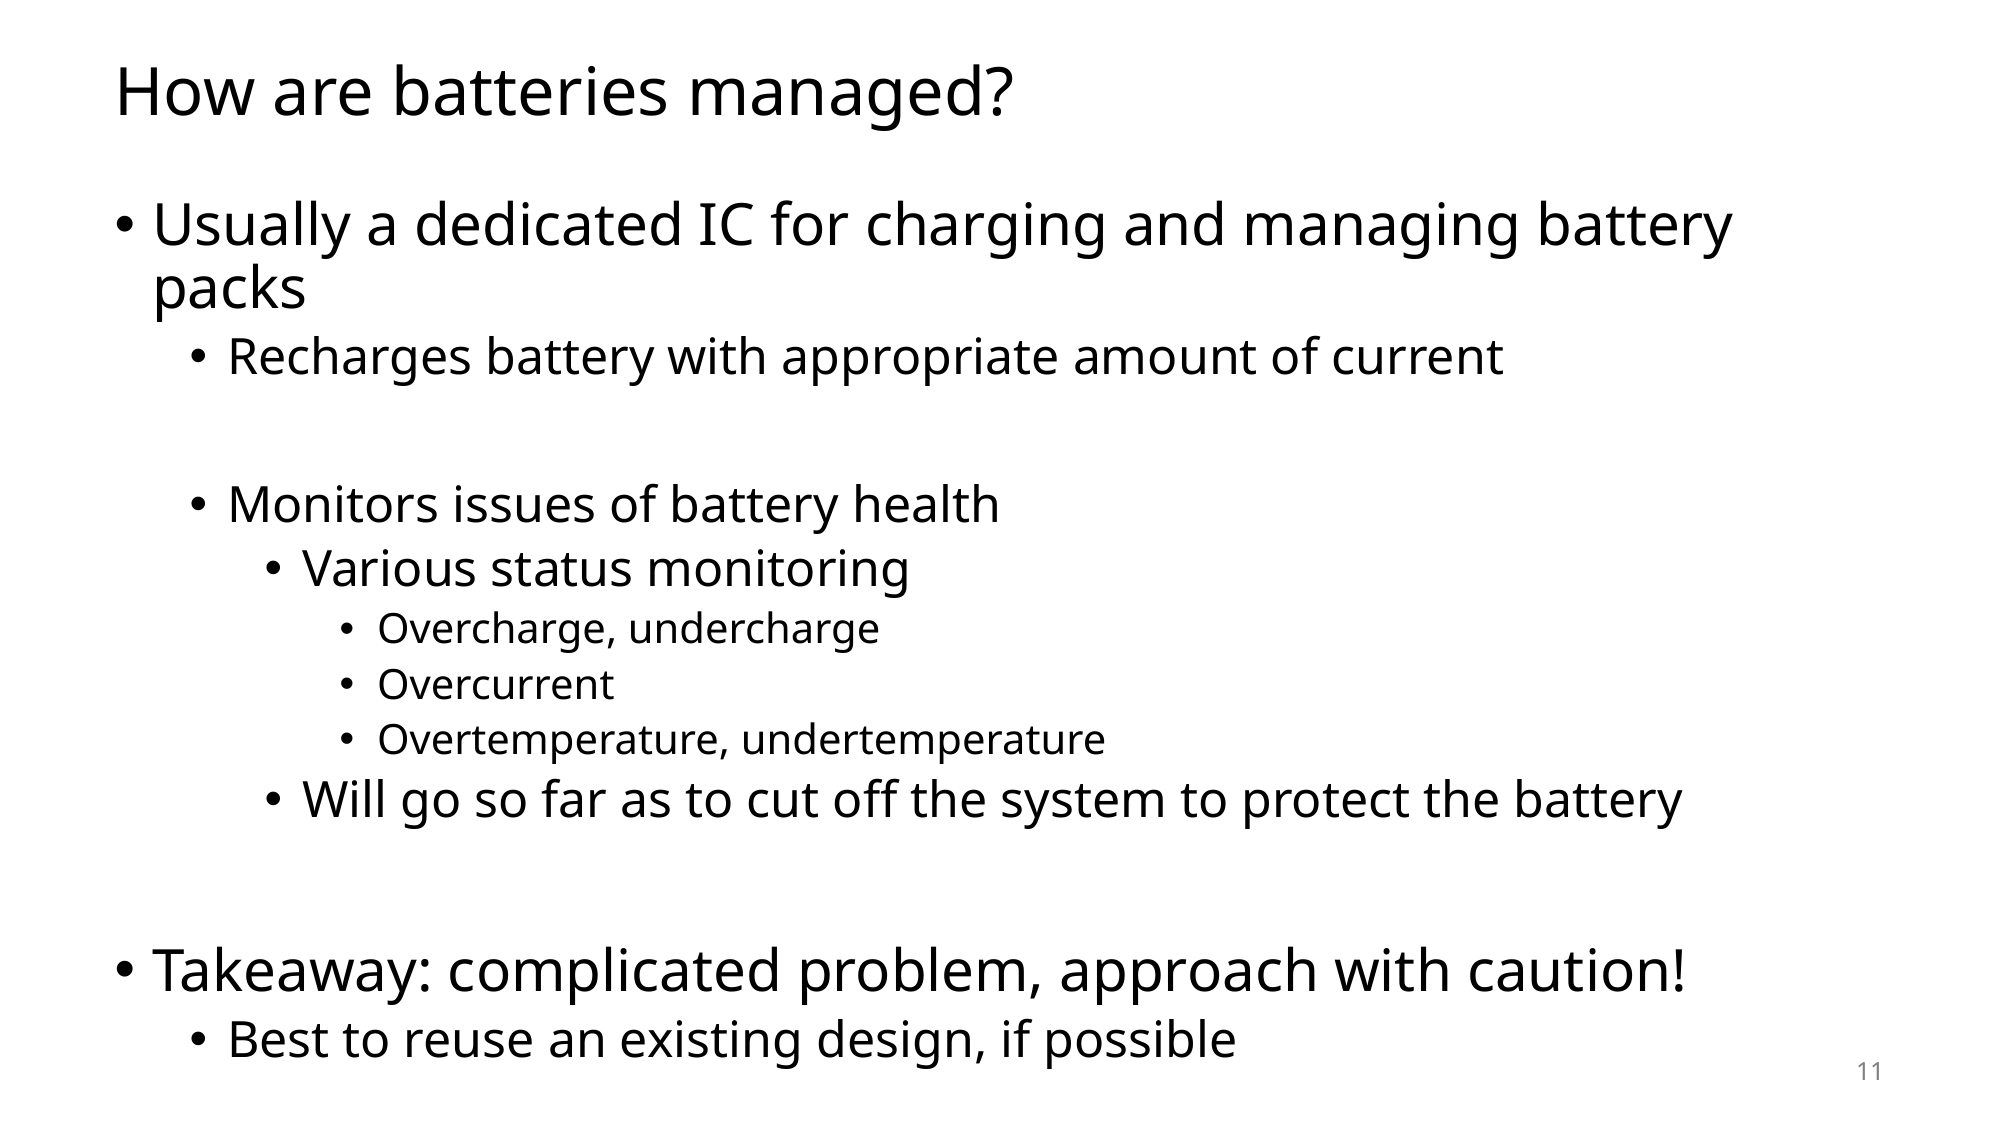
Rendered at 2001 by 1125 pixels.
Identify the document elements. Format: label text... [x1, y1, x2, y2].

list Usually a dedicated IC for charging and managing battery packs Recharges battery with appropriate amount of current Monitors issues of battery health Various status monitoring Overcharge, undercharge Overcurrent Overtemperature, undertemperature Will go so far as to cut off the system to protect the battery Takeaway: complicated problem, approach with caution! Best to reuse an existing design, if possible [99, 187, 1900, 1013]
slide_number 11 [1749, 1042, 1900, 1103]
title How are batteries managed? [99, 37, 1900, 150]
